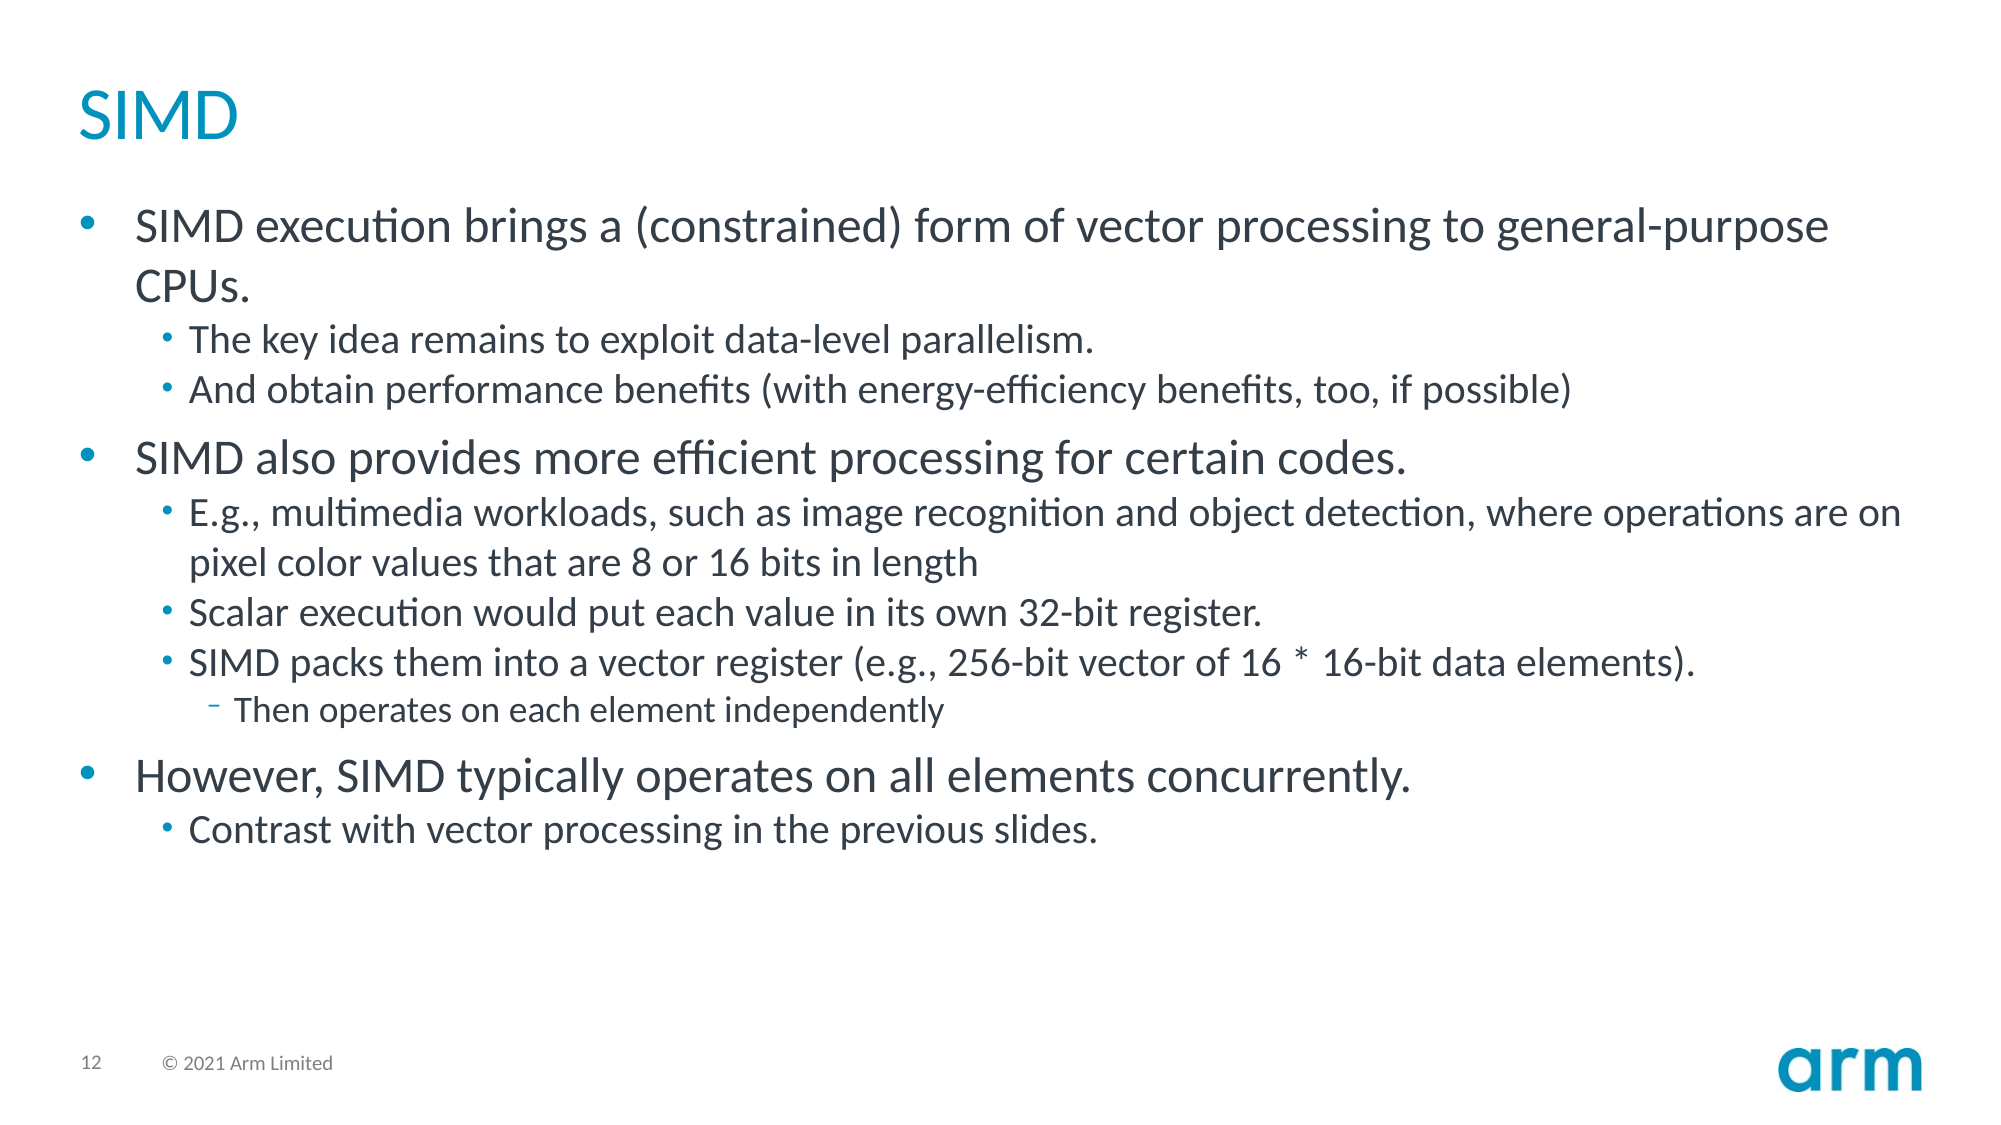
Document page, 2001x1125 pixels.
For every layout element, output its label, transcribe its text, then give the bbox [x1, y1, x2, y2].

picture [1778, 1072, 1794, 1092]
list SIMD execution brings a (constrained) form of vector processing to general-purpose CPUs. The key idea remains to exploit data-level parallelism. And obtain performance benefits (with energy-efficiency benefits, too, if possible) SIMD also provides more efficient processing for certain codes. E.g., multimedia workloads, such as image recognition and object detection, where operations are on pixel color values that are 8 or 16 bits in length Scalar execution would put each value in its own 32-bit register. SIMD packs them into a vector register (e.g., 256-bit vector of 16 * 16-bit data elements). Then operates on each element independently However, SIMD typically operates on all elements concurrently. Contrast with vector processing in the previous slides. [78, 192, 1922, 1004]
picture [1889, 1048, 1903, 1053]
picture [1788, 1056, 1812, 1083]
picture [1803, 1048, 1922, 1092]
picture [1911, 1048, 1922, 1062]
picture [1778, 1048, 1794, 1067]
title SIMD [78, 78, 1922, 186]
